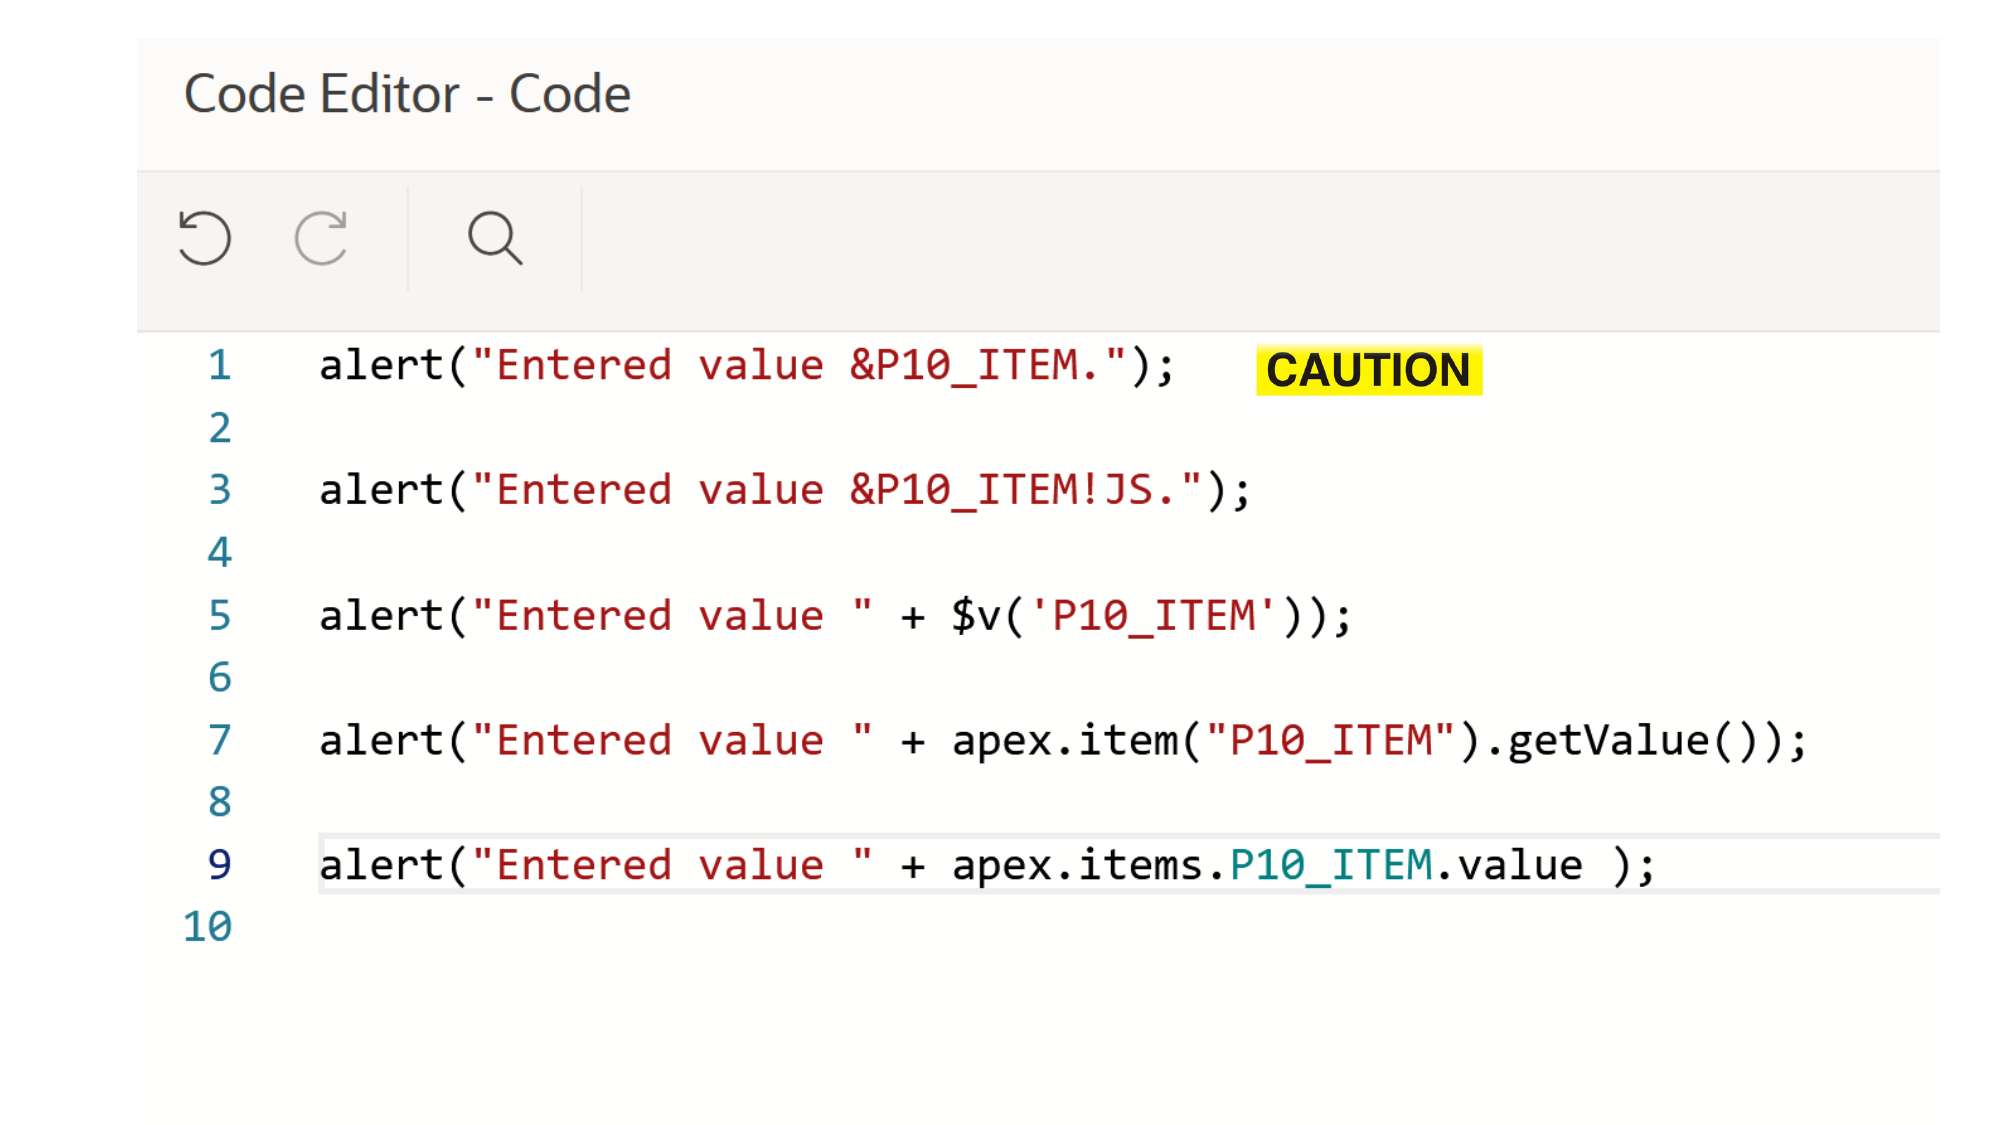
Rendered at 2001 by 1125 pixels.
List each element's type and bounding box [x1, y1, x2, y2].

picture [137, 37, 1940, 1125]
